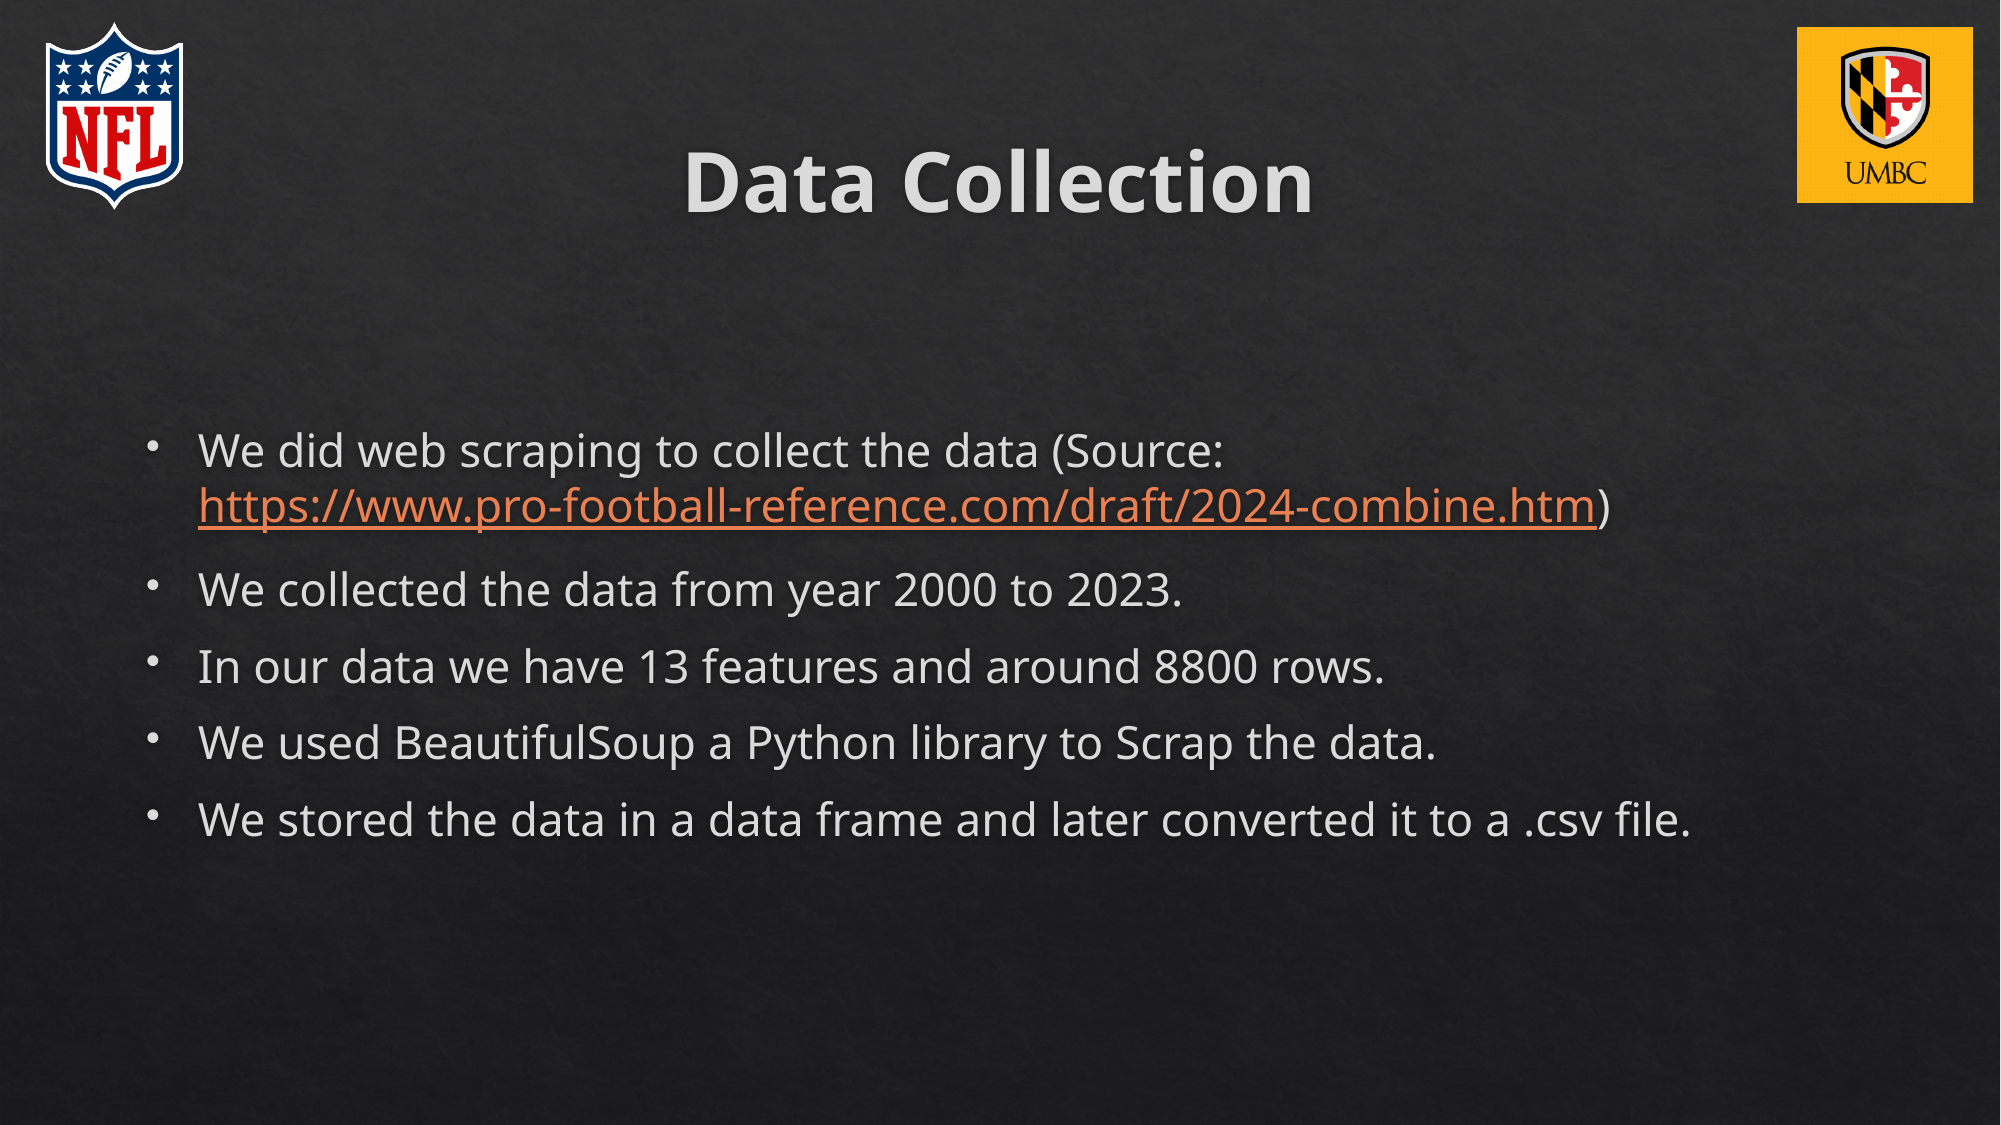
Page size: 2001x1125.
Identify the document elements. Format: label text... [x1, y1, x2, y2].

picture [16, 16, 213, 214]
title Data Collection [149, 99, 1849, 260]
picture [1796, 27, 1973, 204]
list We did web scraping to collect the data (Source: https://www.pro-football-reference.com/draft/2024-combine.htm) We collected the data from year 2000 to 2023. In our data we have 13 features and around 8800 rows. We used BeautifulSoup a Python library to Scrap the data. We stored the data in a data frame and later converted it to a .csv file. [126, 414, 1717, 1125]
